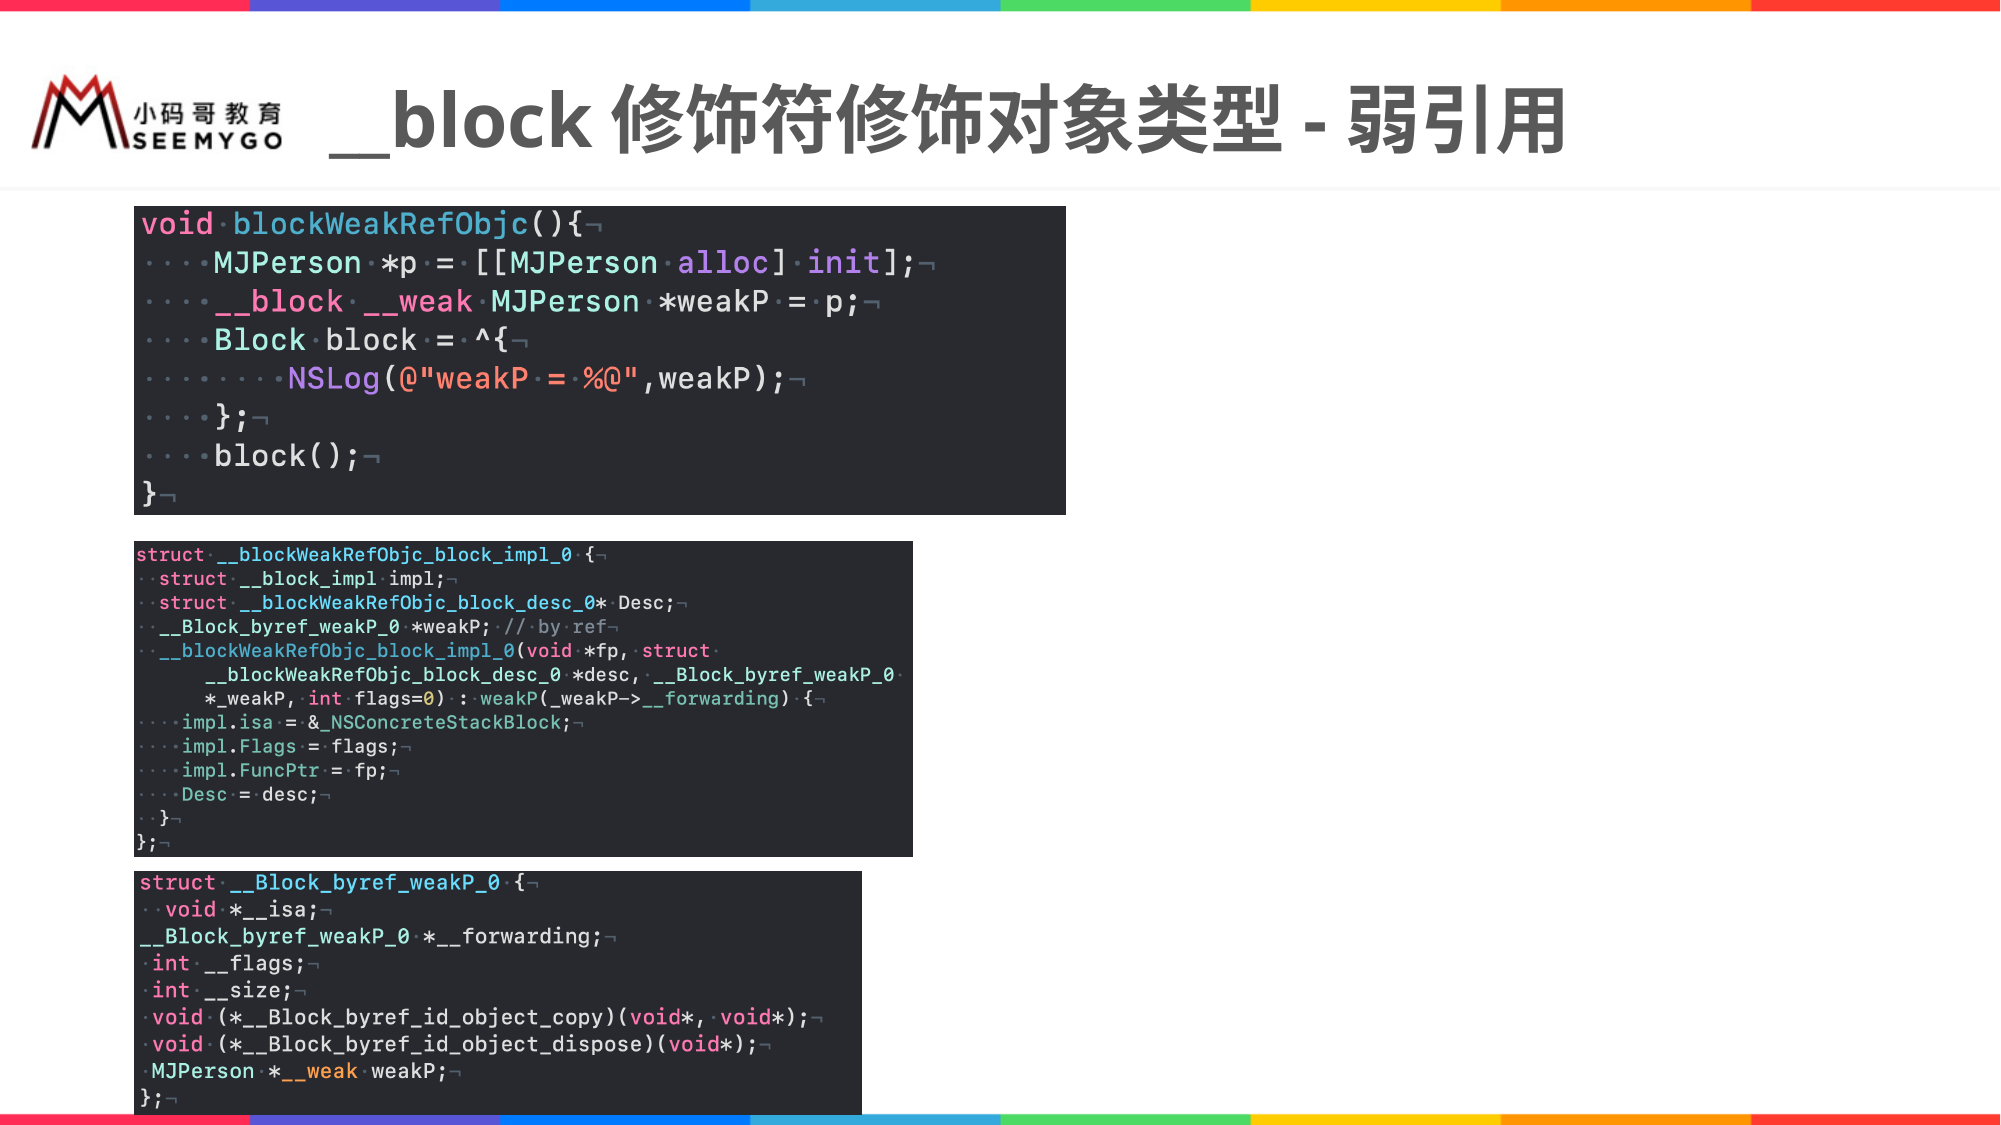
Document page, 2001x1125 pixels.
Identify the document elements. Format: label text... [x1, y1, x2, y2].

picture [0, 0, 2001, 1125]
title __block修饰符修饰对象类型-弱引用 [314, 64, 1968, 182]
